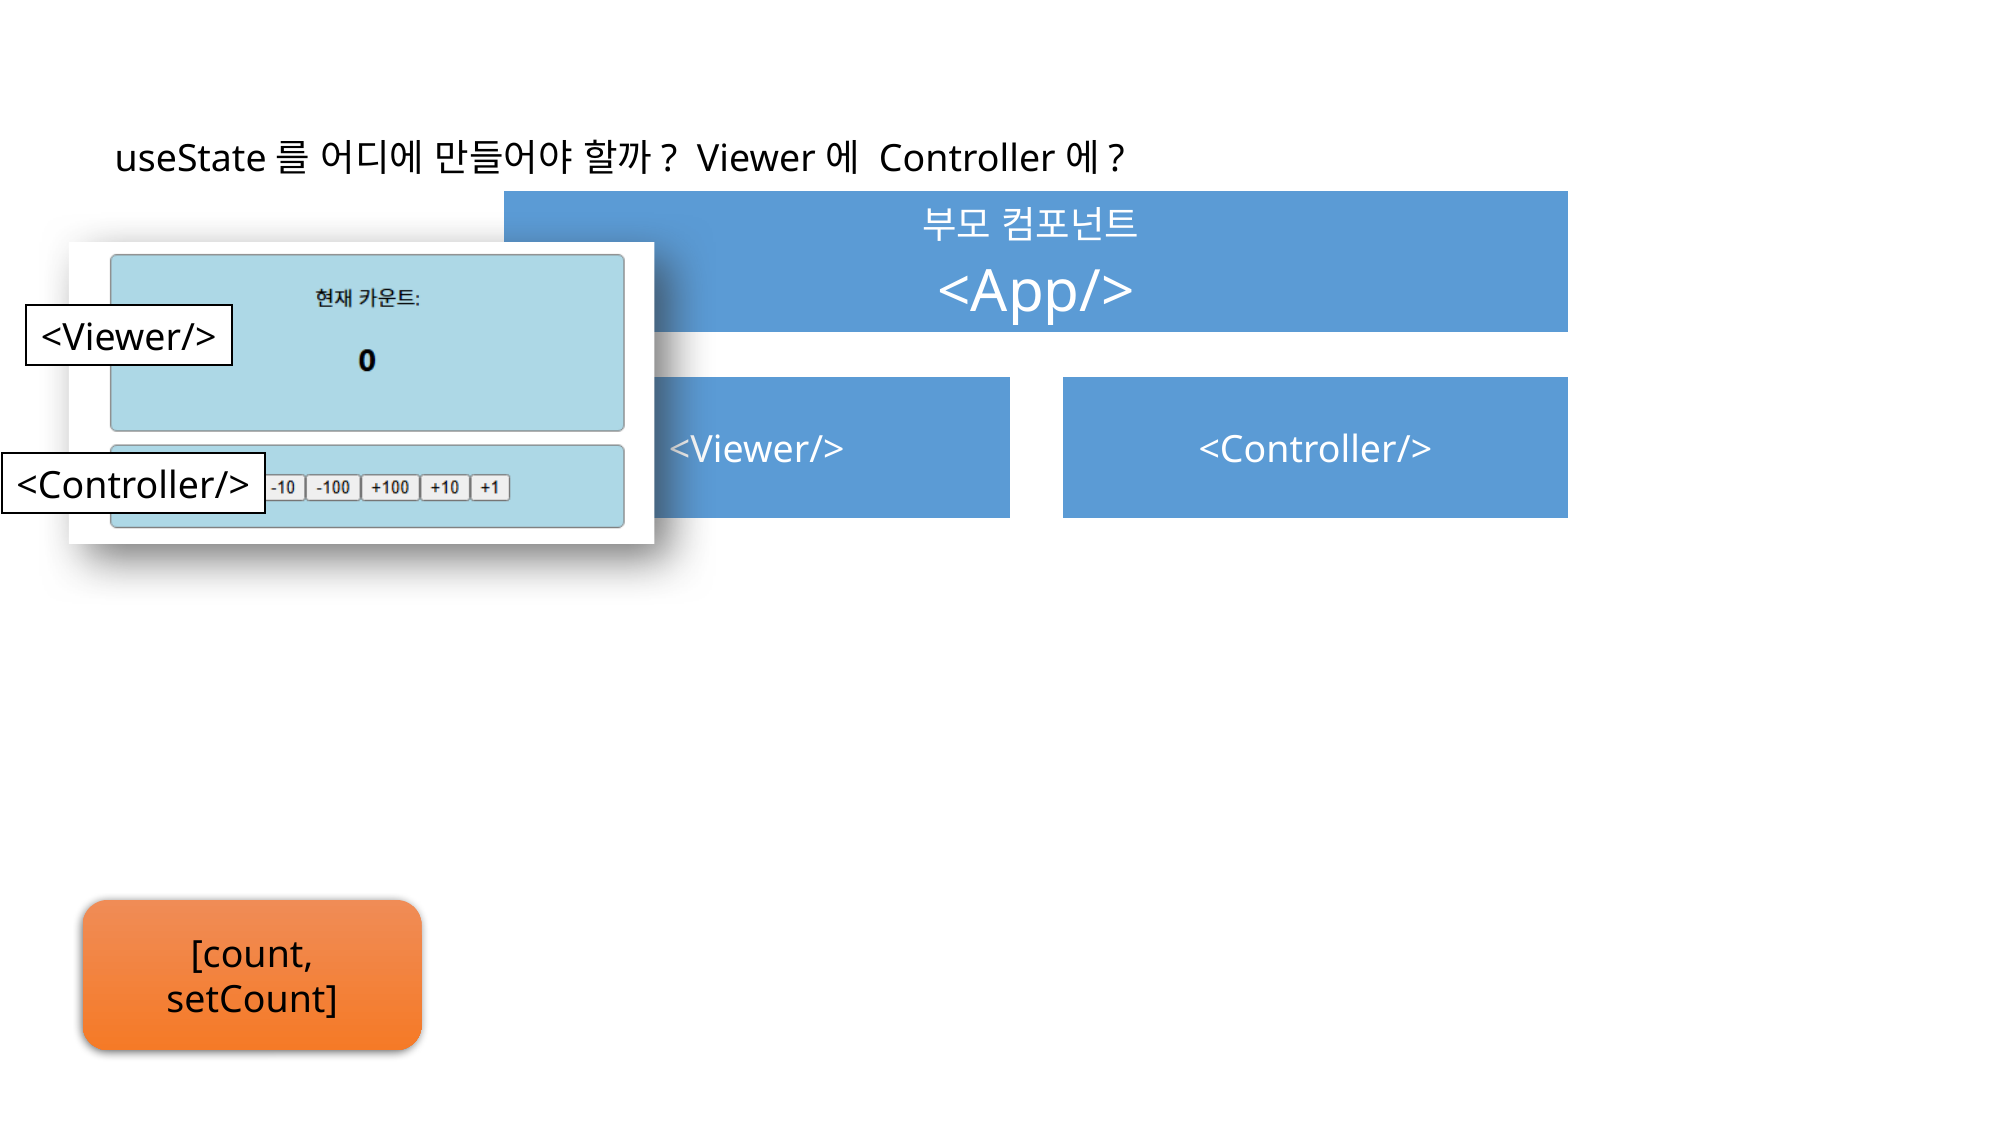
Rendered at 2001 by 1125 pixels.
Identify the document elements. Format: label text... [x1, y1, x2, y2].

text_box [369, 189, 1703, 1079]
picture [68, 242, 655, 543]
text_box [count, setCount] [82, 899, 369, 1050]
text_box <Viewer/> [25, 304, 68, 366]
text_box useState를 어디에 만들어야 할까? Viewer에 Controller에? [99, 126, 1140, 187]
text_box <Controller/> [1, 452, 68, 514]
